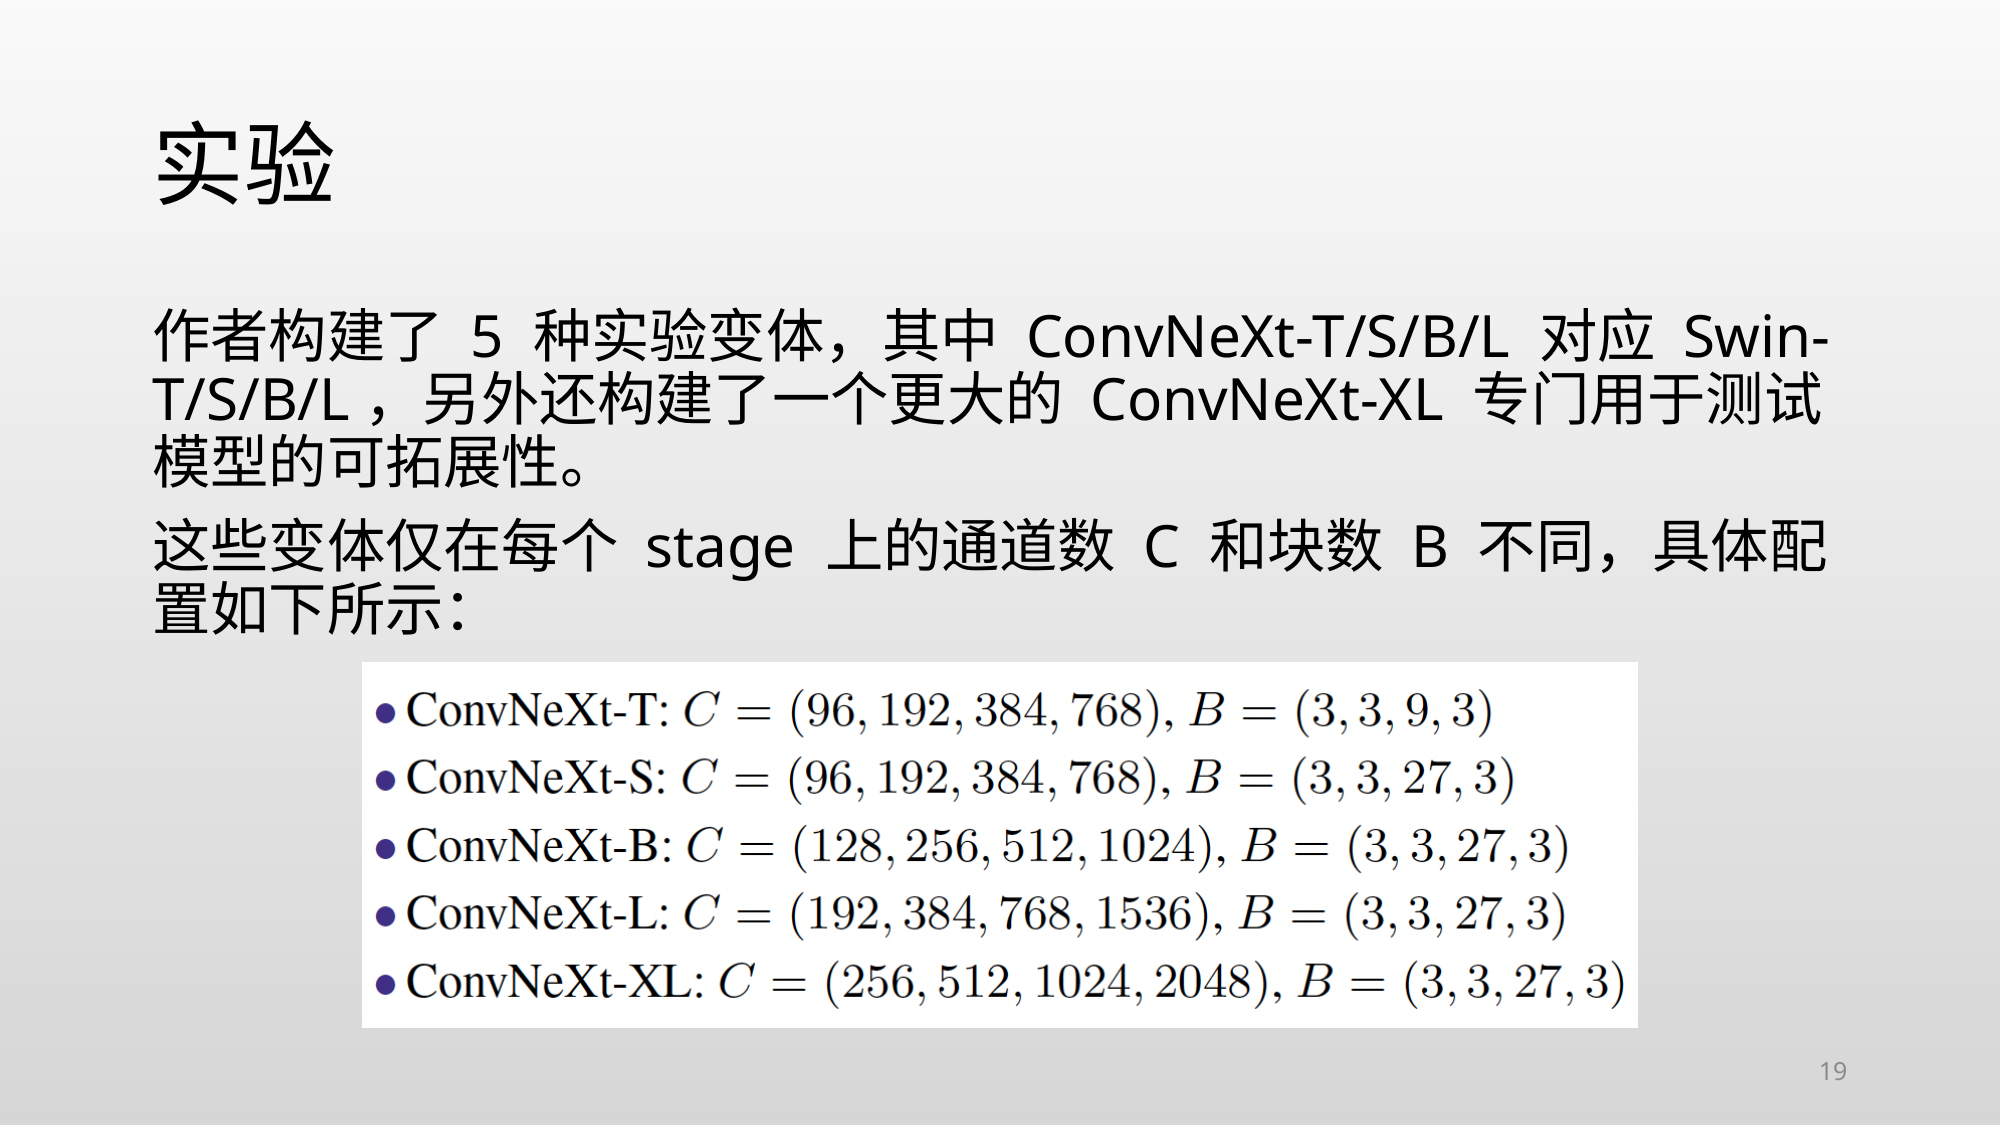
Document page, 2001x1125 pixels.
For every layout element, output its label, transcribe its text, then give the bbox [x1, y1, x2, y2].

list 作者构建了 5 种实验变体，其中 ConvNeXt-T/S/B/L 对应 Swin-T/S/B/L，另外还构建了一个更大的 ConvNeXt-XL 专门用于测试模型的可拓展性。 这些变体仅在每个 stage 上的通道数 C 和块数 B 不同，具体配置如下所示： [137, 299, 1863, 1014]
title 实验 [137, 59, 1863, 278]
slide_number 19 [1412, 1042, 1863, 1103]
picture [362, 662, 1638, 1028]
